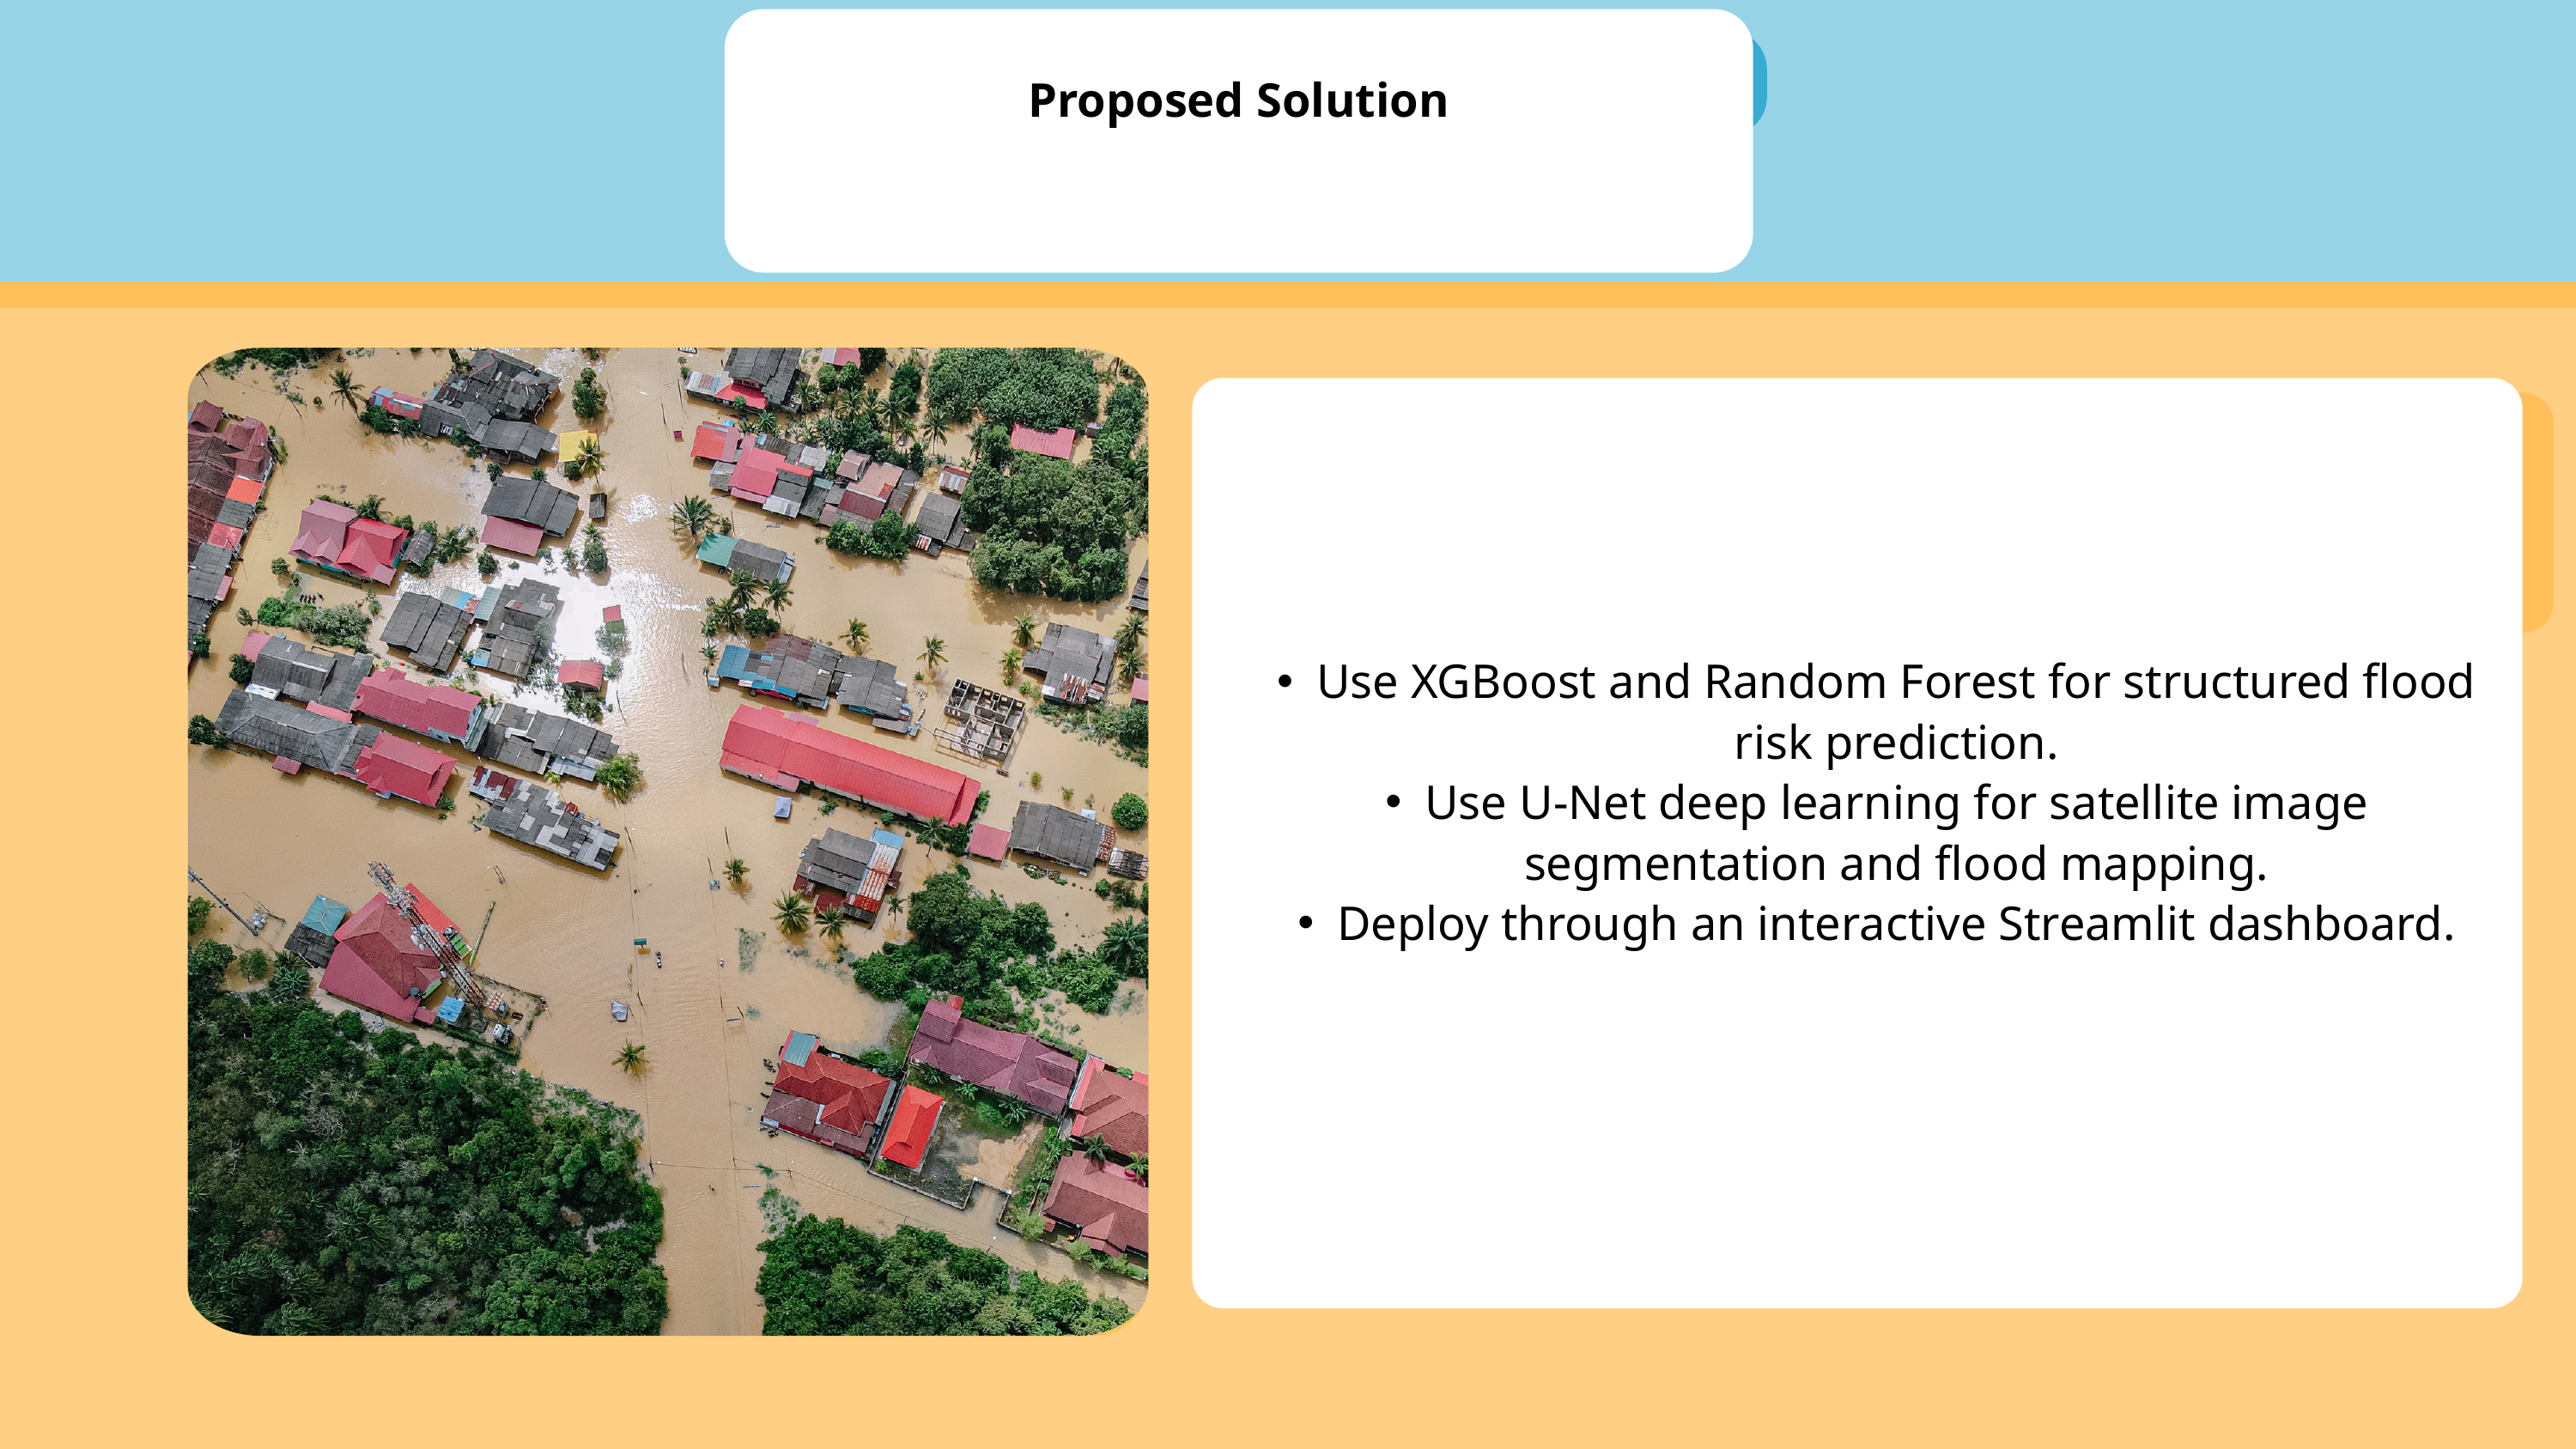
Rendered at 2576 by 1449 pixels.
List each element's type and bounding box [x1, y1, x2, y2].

text_box [724, 9, 1767, 273]
text_box [0, 0, 2576, 309]
text_box [187, 347, 1149, 1337]
text_box [1192, 378, 2555, 1309]
